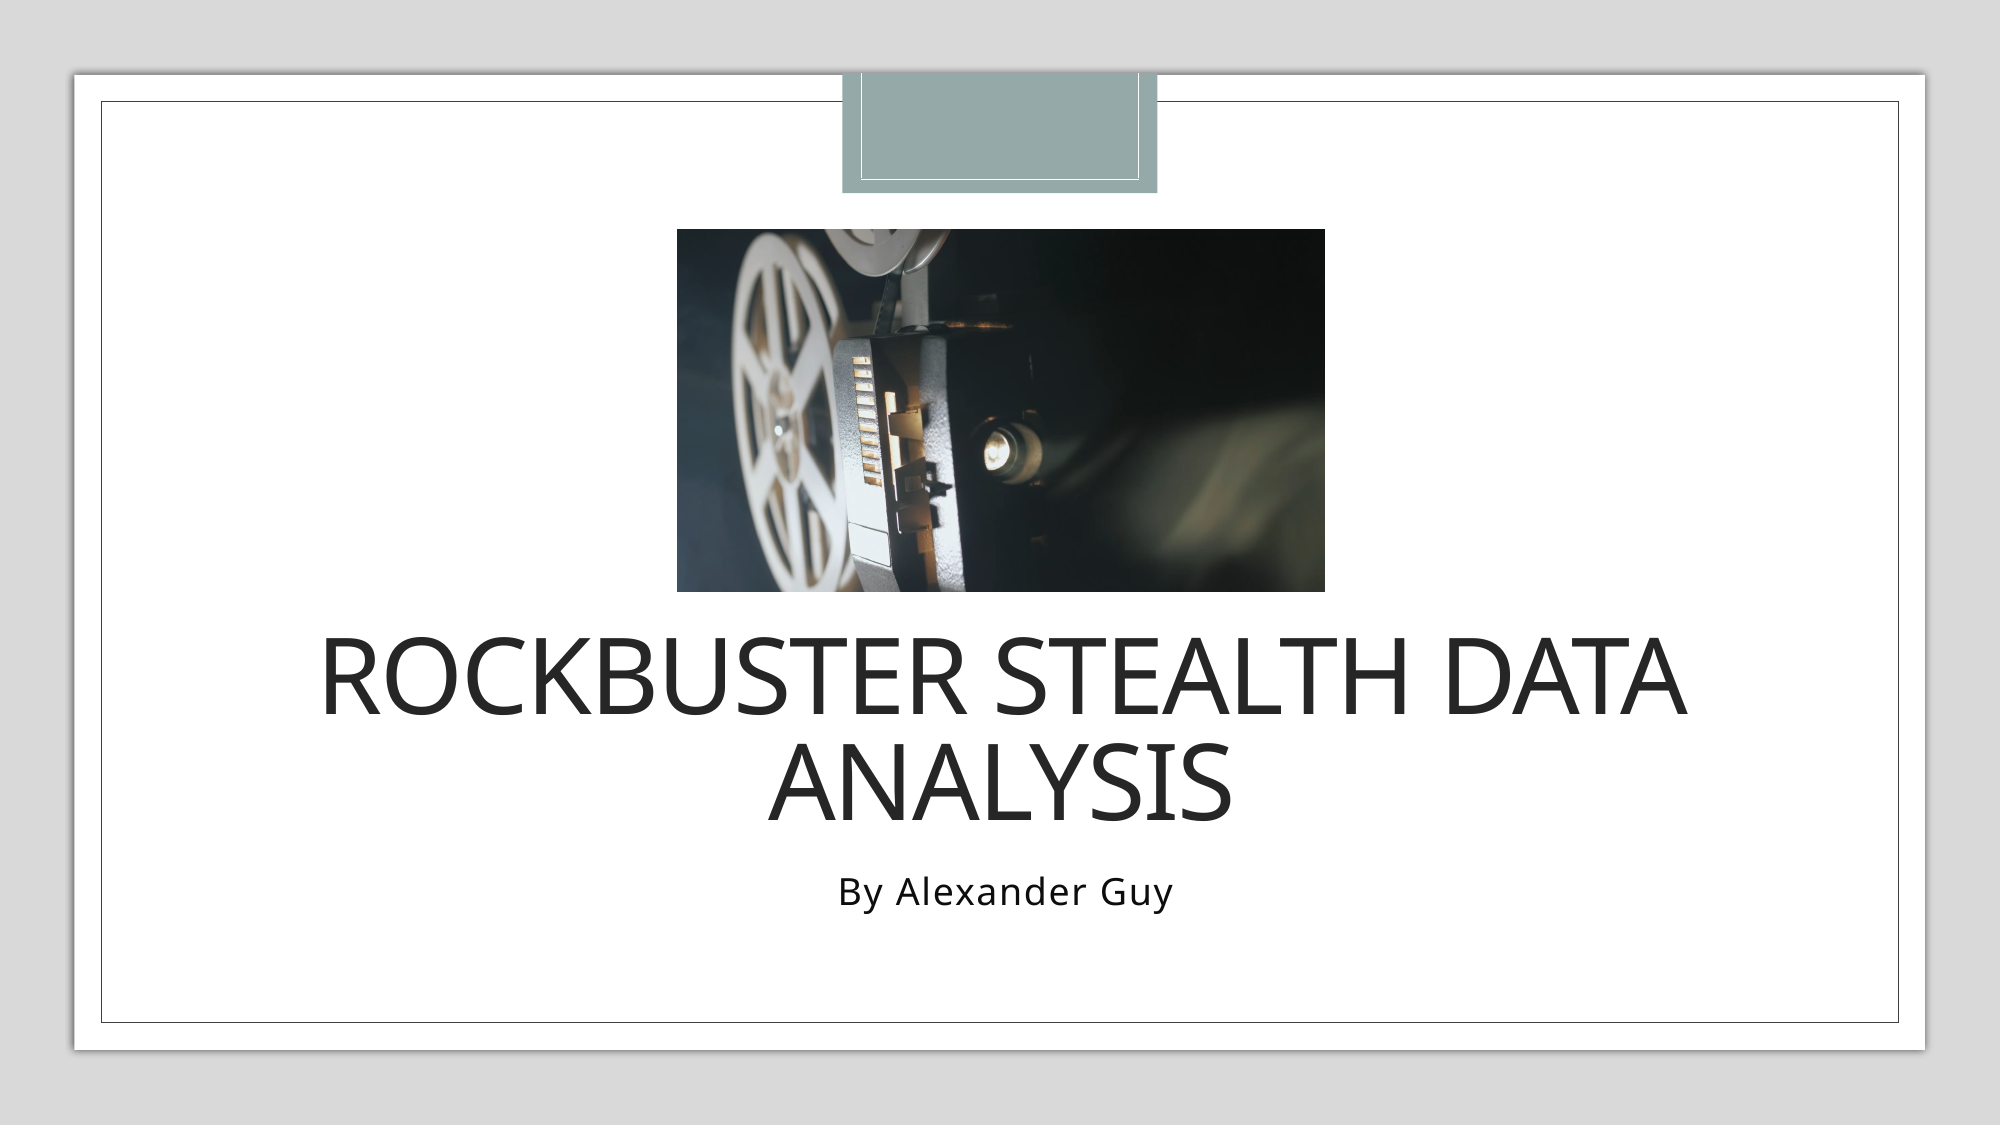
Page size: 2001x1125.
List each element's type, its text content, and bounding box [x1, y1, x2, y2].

text_box [0, 0, 2000, 1125]
subtitle By Alexander Guy [225, 856, 1787, 962]
text_box [101, 101, 1899, 1023]
text_box [74, 74, 1925, 1050]
title Rockbuster Stealth Data Analysis [203, 616, 1801, 857]
text_box [841, 72, 1158, 194]
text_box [676, 228, 1325, 593]
